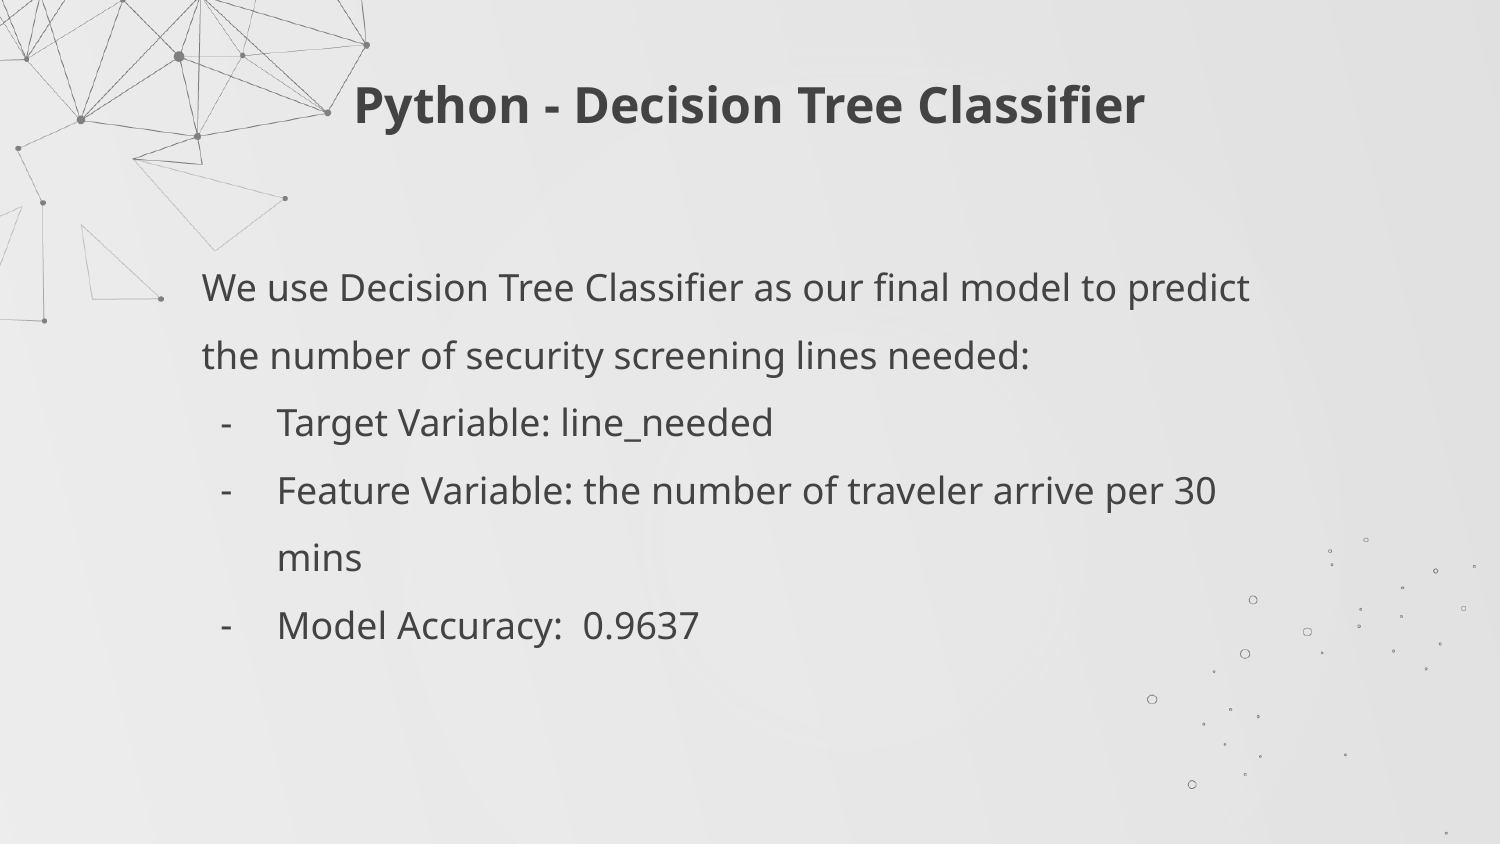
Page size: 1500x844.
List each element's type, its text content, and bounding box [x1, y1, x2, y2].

picture [0, 0, 1500, 844]
subtitle We use Decision Tree Classifier as our final model to predict the number of security screening lines needed: Target Variable: line_needed Feature Variable: the number of traveler arrive per 30 mins Model Accuracy: 0.9637 [186, 226, 1314, 732]
title Python - Decision Tree Classifier [322, 58, 1178, 158]
